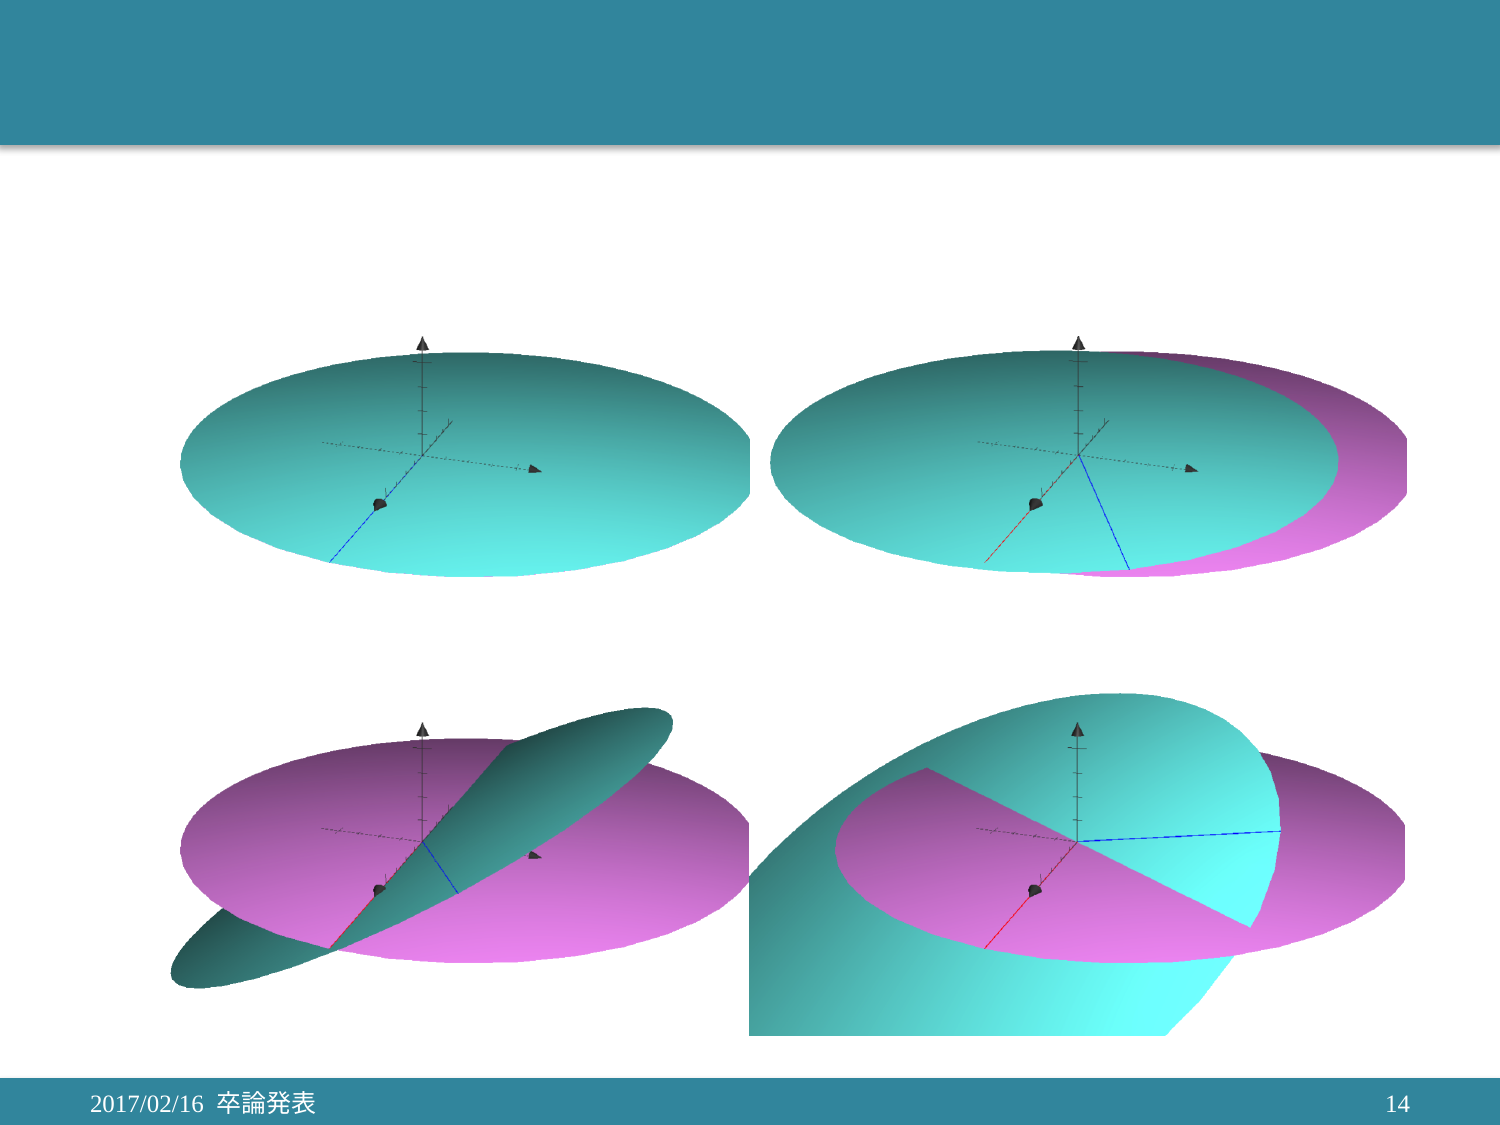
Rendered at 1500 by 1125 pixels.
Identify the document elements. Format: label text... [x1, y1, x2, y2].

slide_number 14 [1074, 1080, 1425, 1125]
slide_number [75, 1080, 425, 1125]
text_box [93, 261, 1407, 1036]
